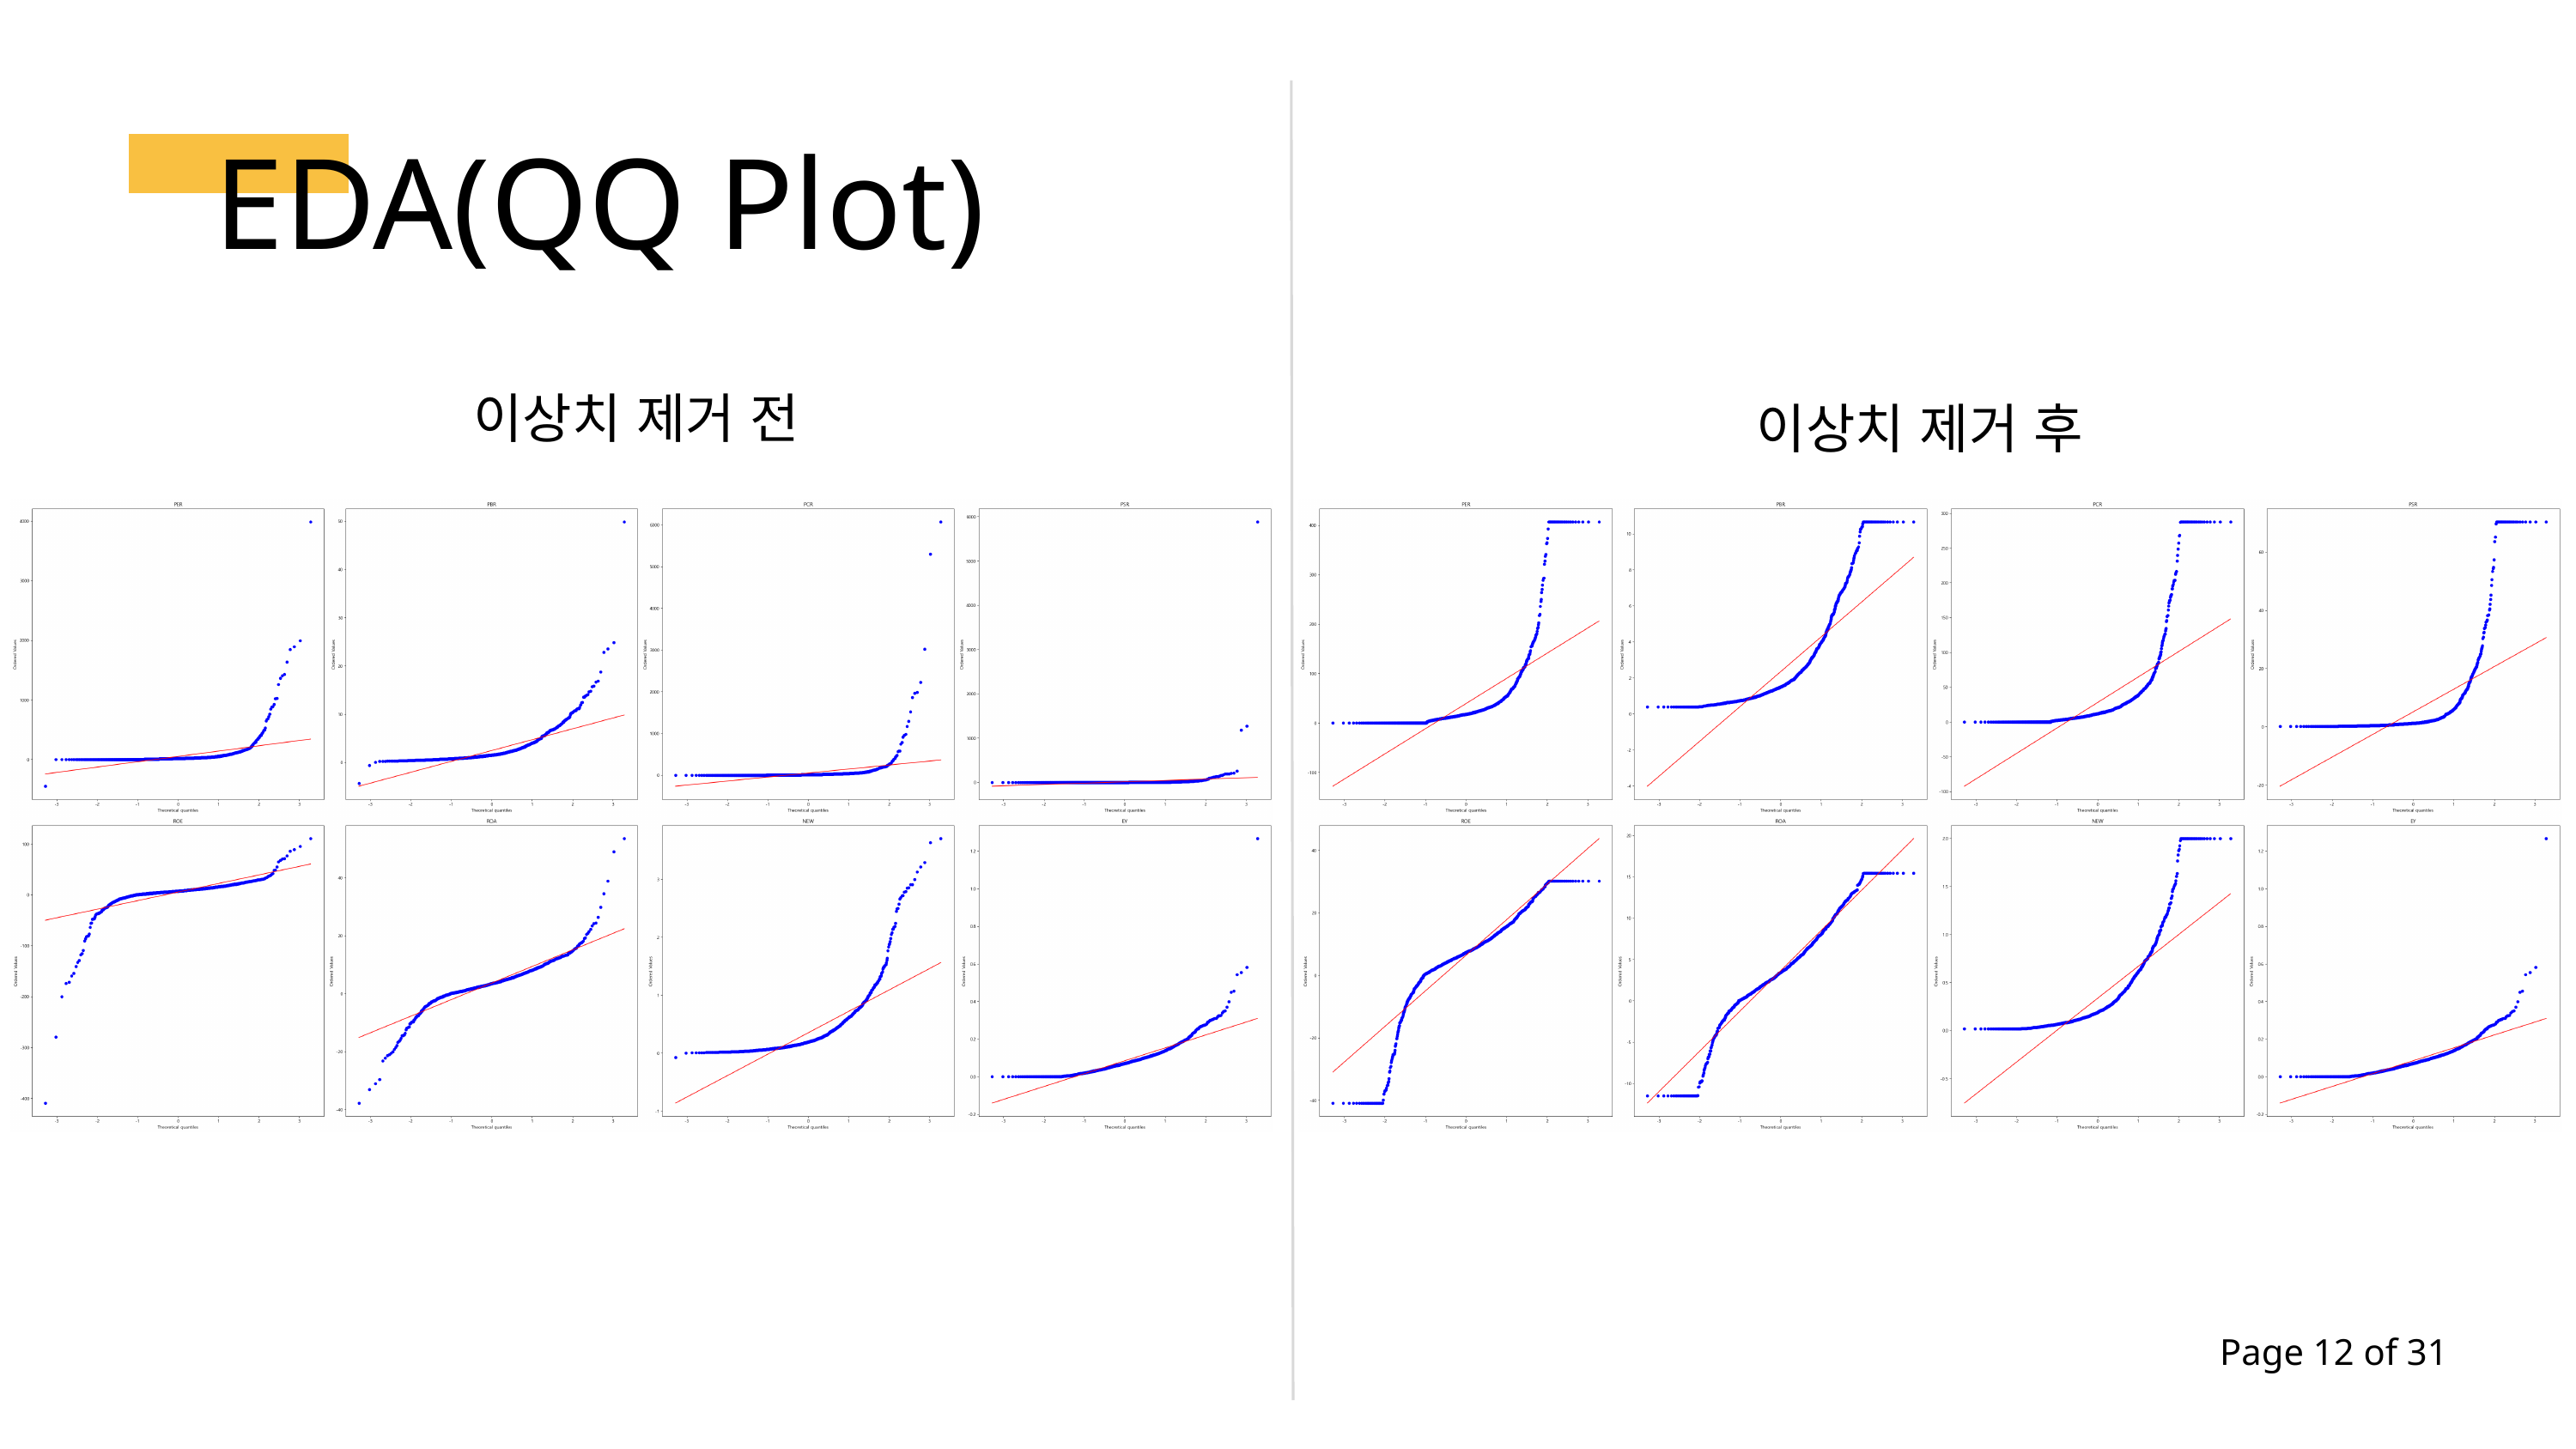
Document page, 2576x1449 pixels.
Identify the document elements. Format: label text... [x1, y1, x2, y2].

picture [10, 499, 1274, 1132]
picture [1298, 498, 2563, 1132]
text_box 이상치 제거 전 [460, 378, 812, 456]
text_box 이상치 제거 후 [1744, 388, 2096, 466]
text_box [128, 133, 349, 193]
text_box EDA(QQ Plot) [214, 166, 1456, 275]
text_box Page 12 of 31 [2168, 1322, 2448, 1373]
